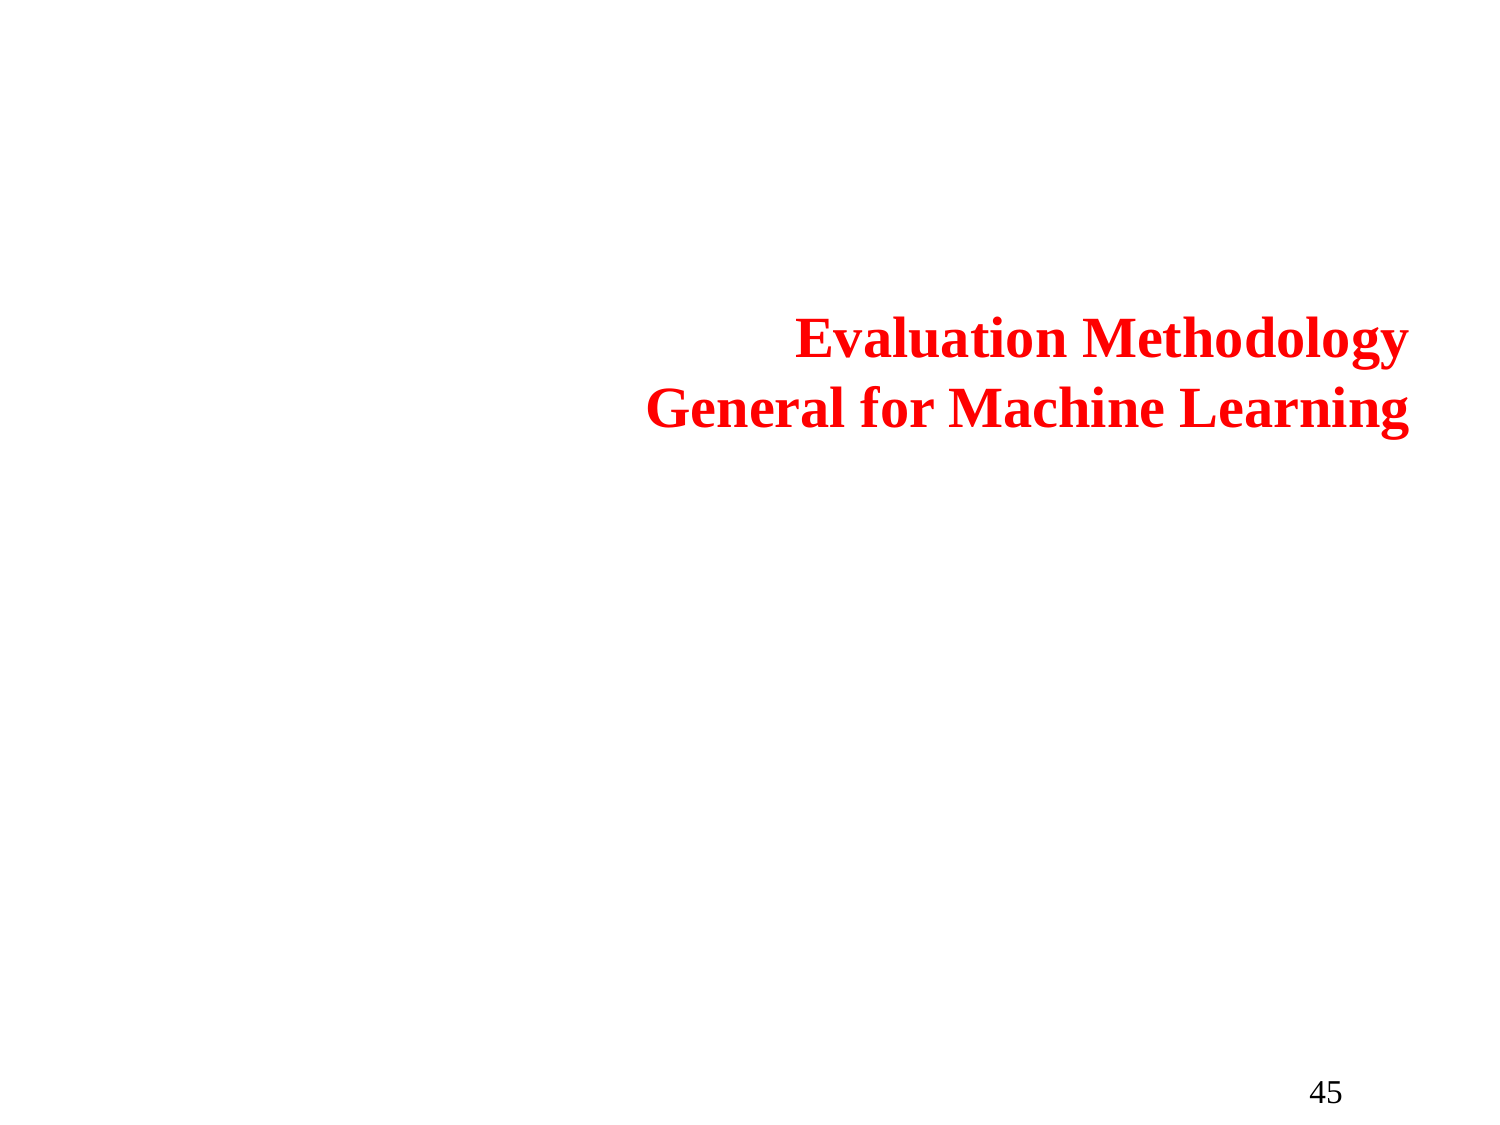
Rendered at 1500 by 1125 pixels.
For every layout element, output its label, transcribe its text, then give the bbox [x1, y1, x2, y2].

text_box Evaluation Methodology General for Machine Learning [149, 312, 1425, 425]
